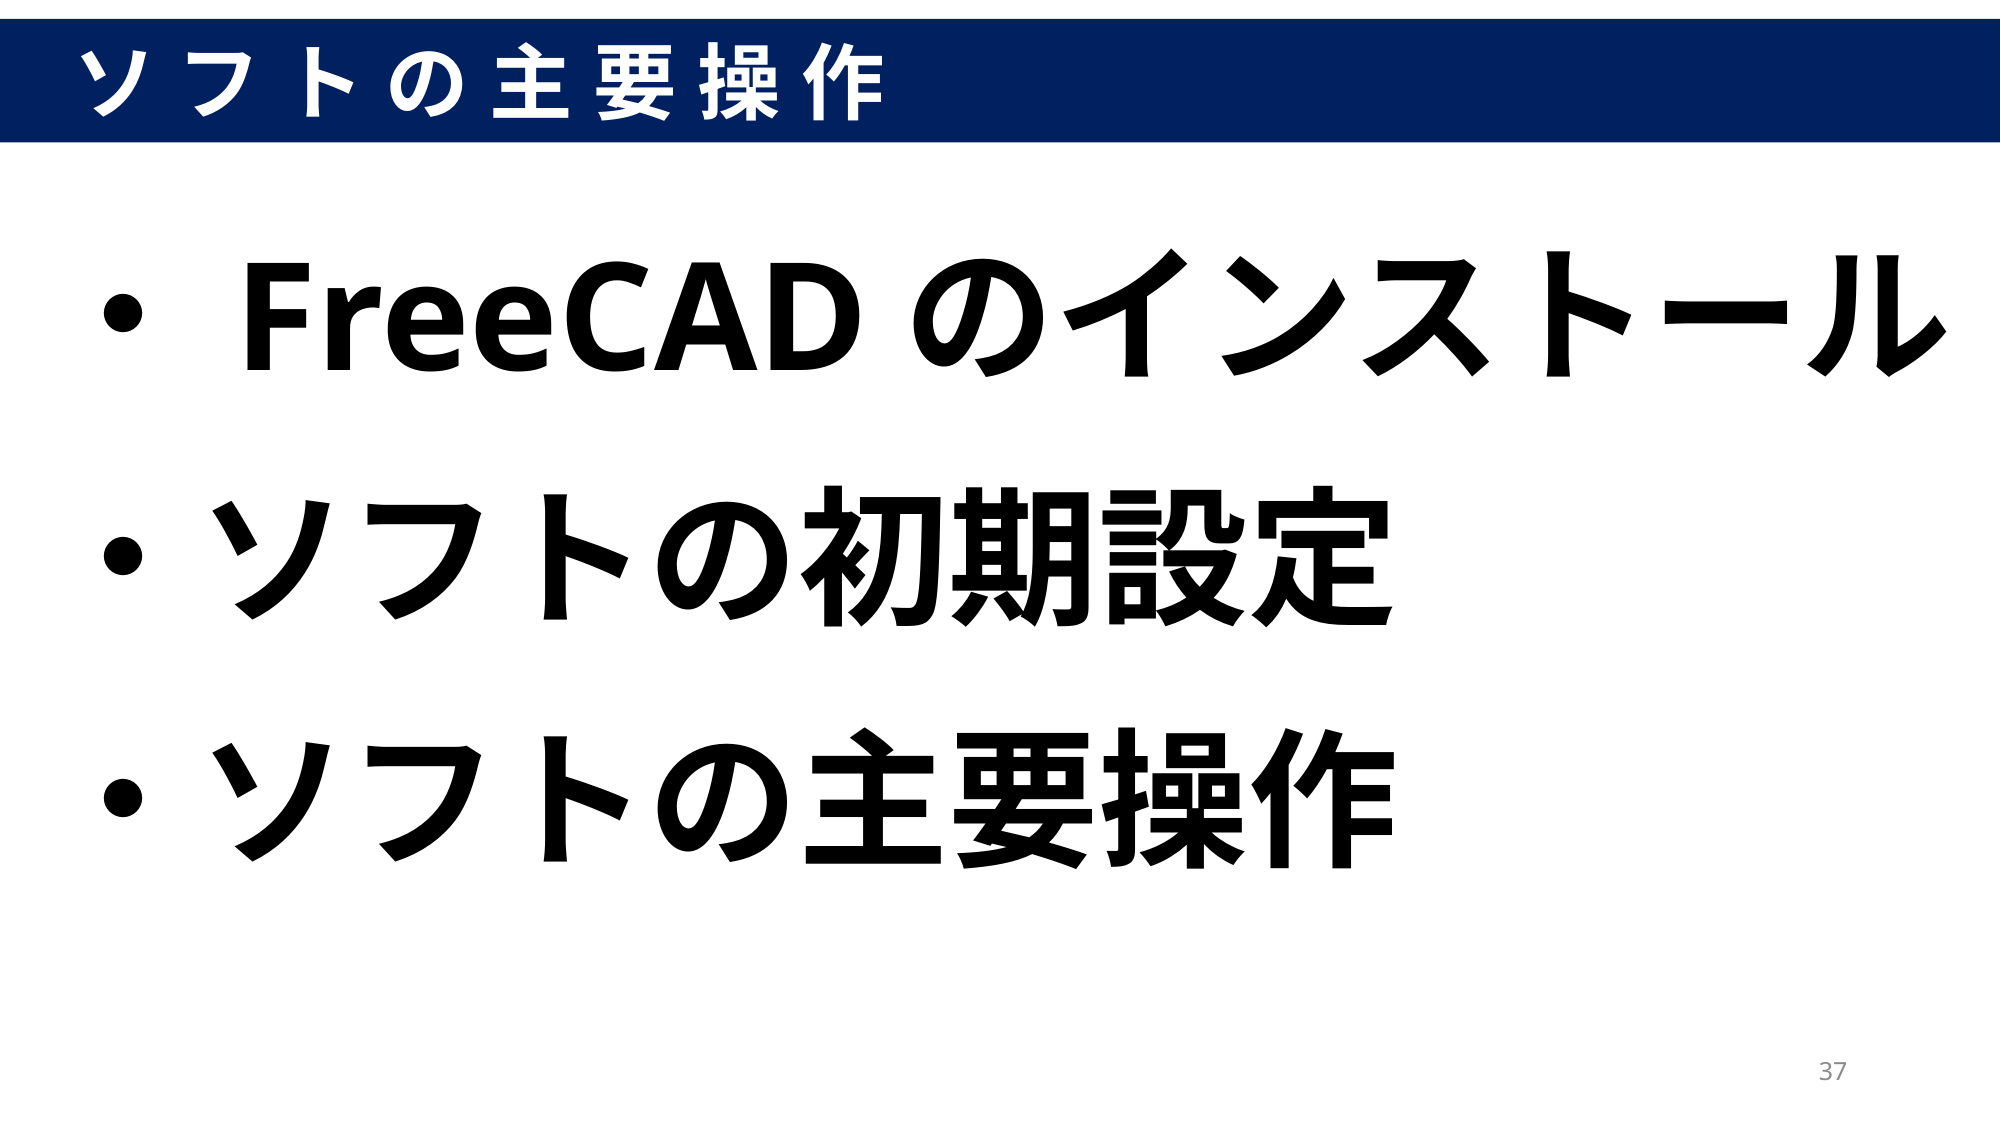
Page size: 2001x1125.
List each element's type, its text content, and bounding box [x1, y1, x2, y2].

text_box ・FreeCADのインストール ・ソフトの初期設定 ・ソフトの主要操作 [18, 202, 1982, 916]
slide_number 37 [1412, 1042, 1863, 1103]
text_box ソフトの主要操作 [0, 18, 2000, 143]
